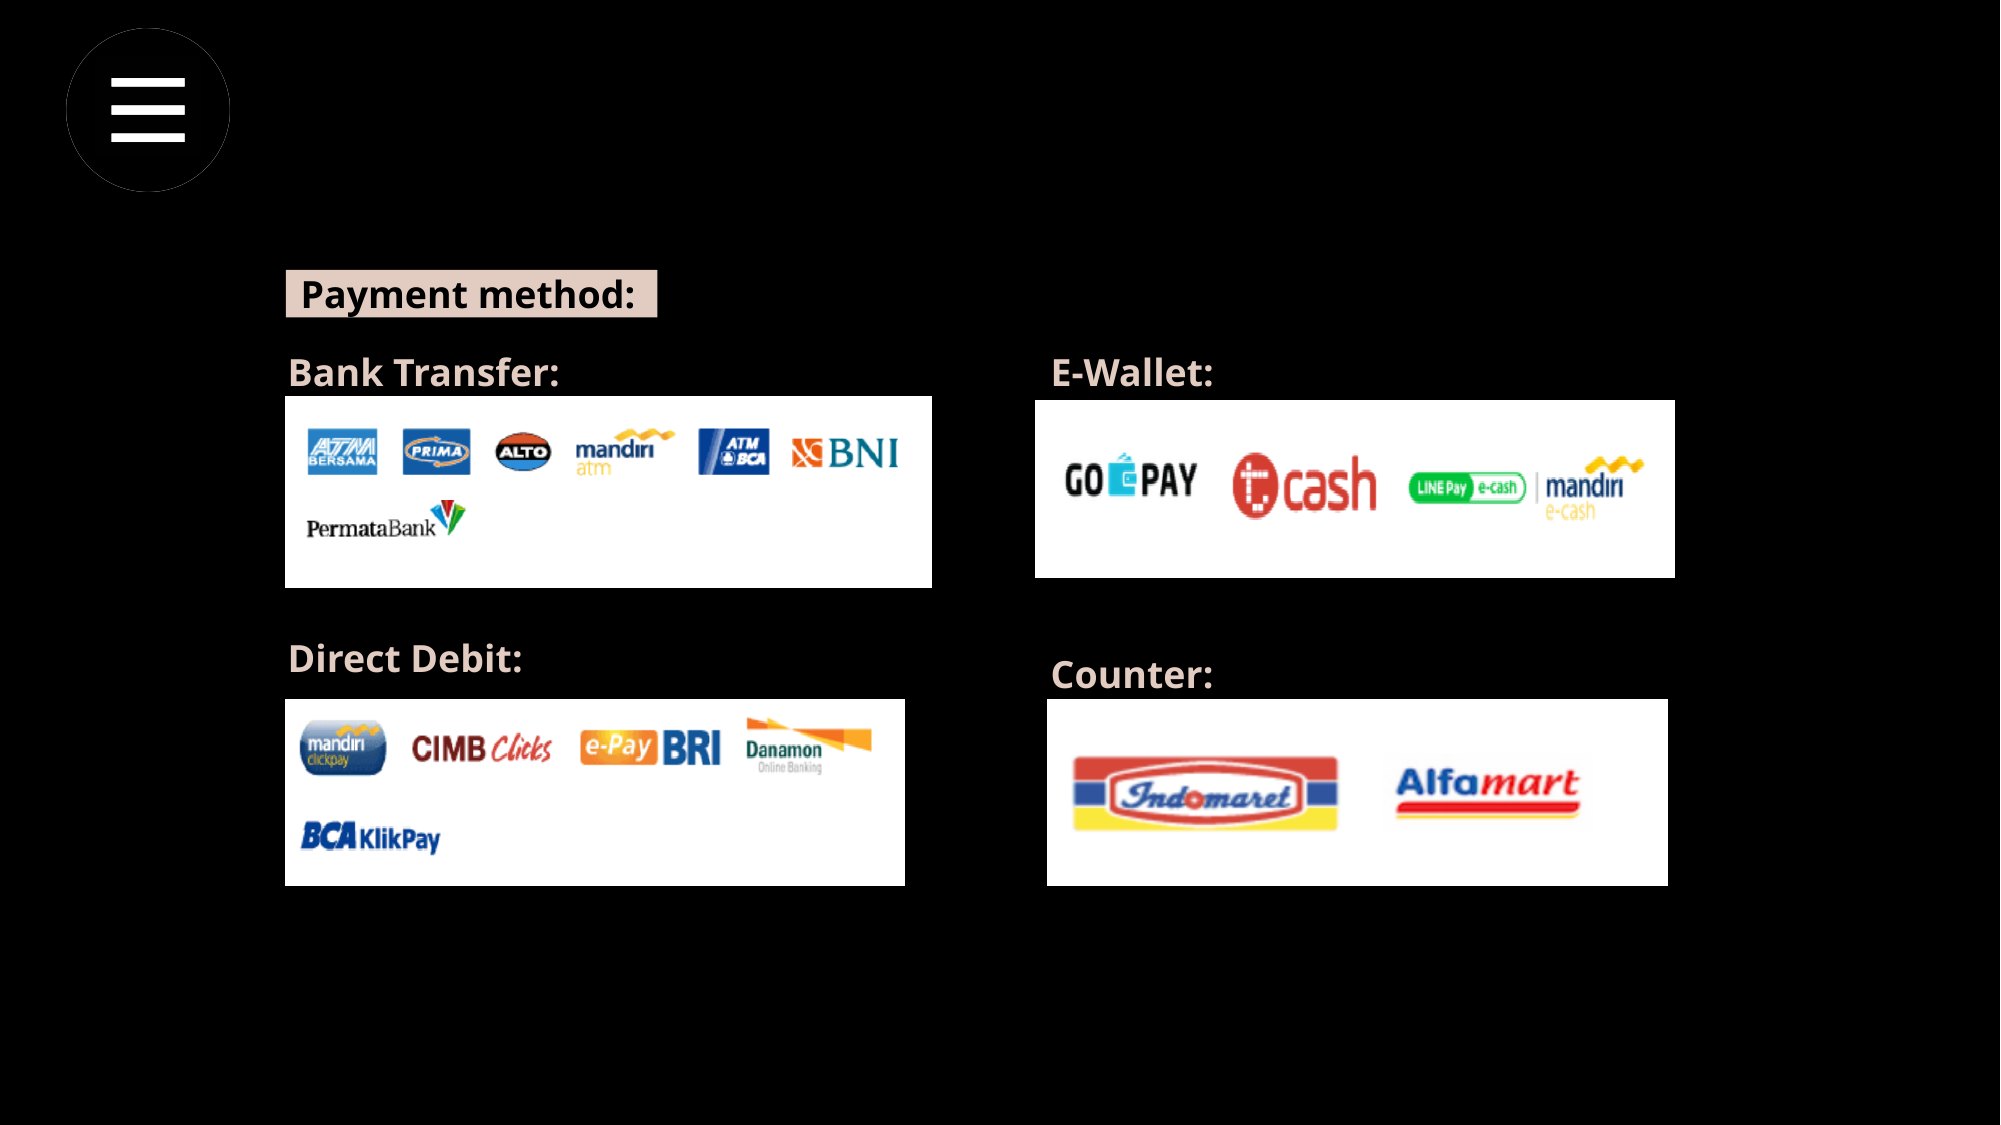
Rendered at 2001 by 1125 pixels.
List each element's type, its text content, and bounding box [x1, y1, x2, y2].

text_box E-Wallet: [1035, 345, 1818, 398]
picture [285, 396, 932, 588]
text_box Counter: [1035, 648, 1818, 700]
text_box Payment method: [285, 269, 658, 318]
picture [1047, 699, 1668, 886]
picture [285, 699, 905, 886]
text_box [66, 28, 230, 192]
picture [1035, 400, 1675, 578]
text_box Direct Debit: [272, 631, 1055, 684]
text_box Bank Transfer: [272, 345, 1035, 397]
